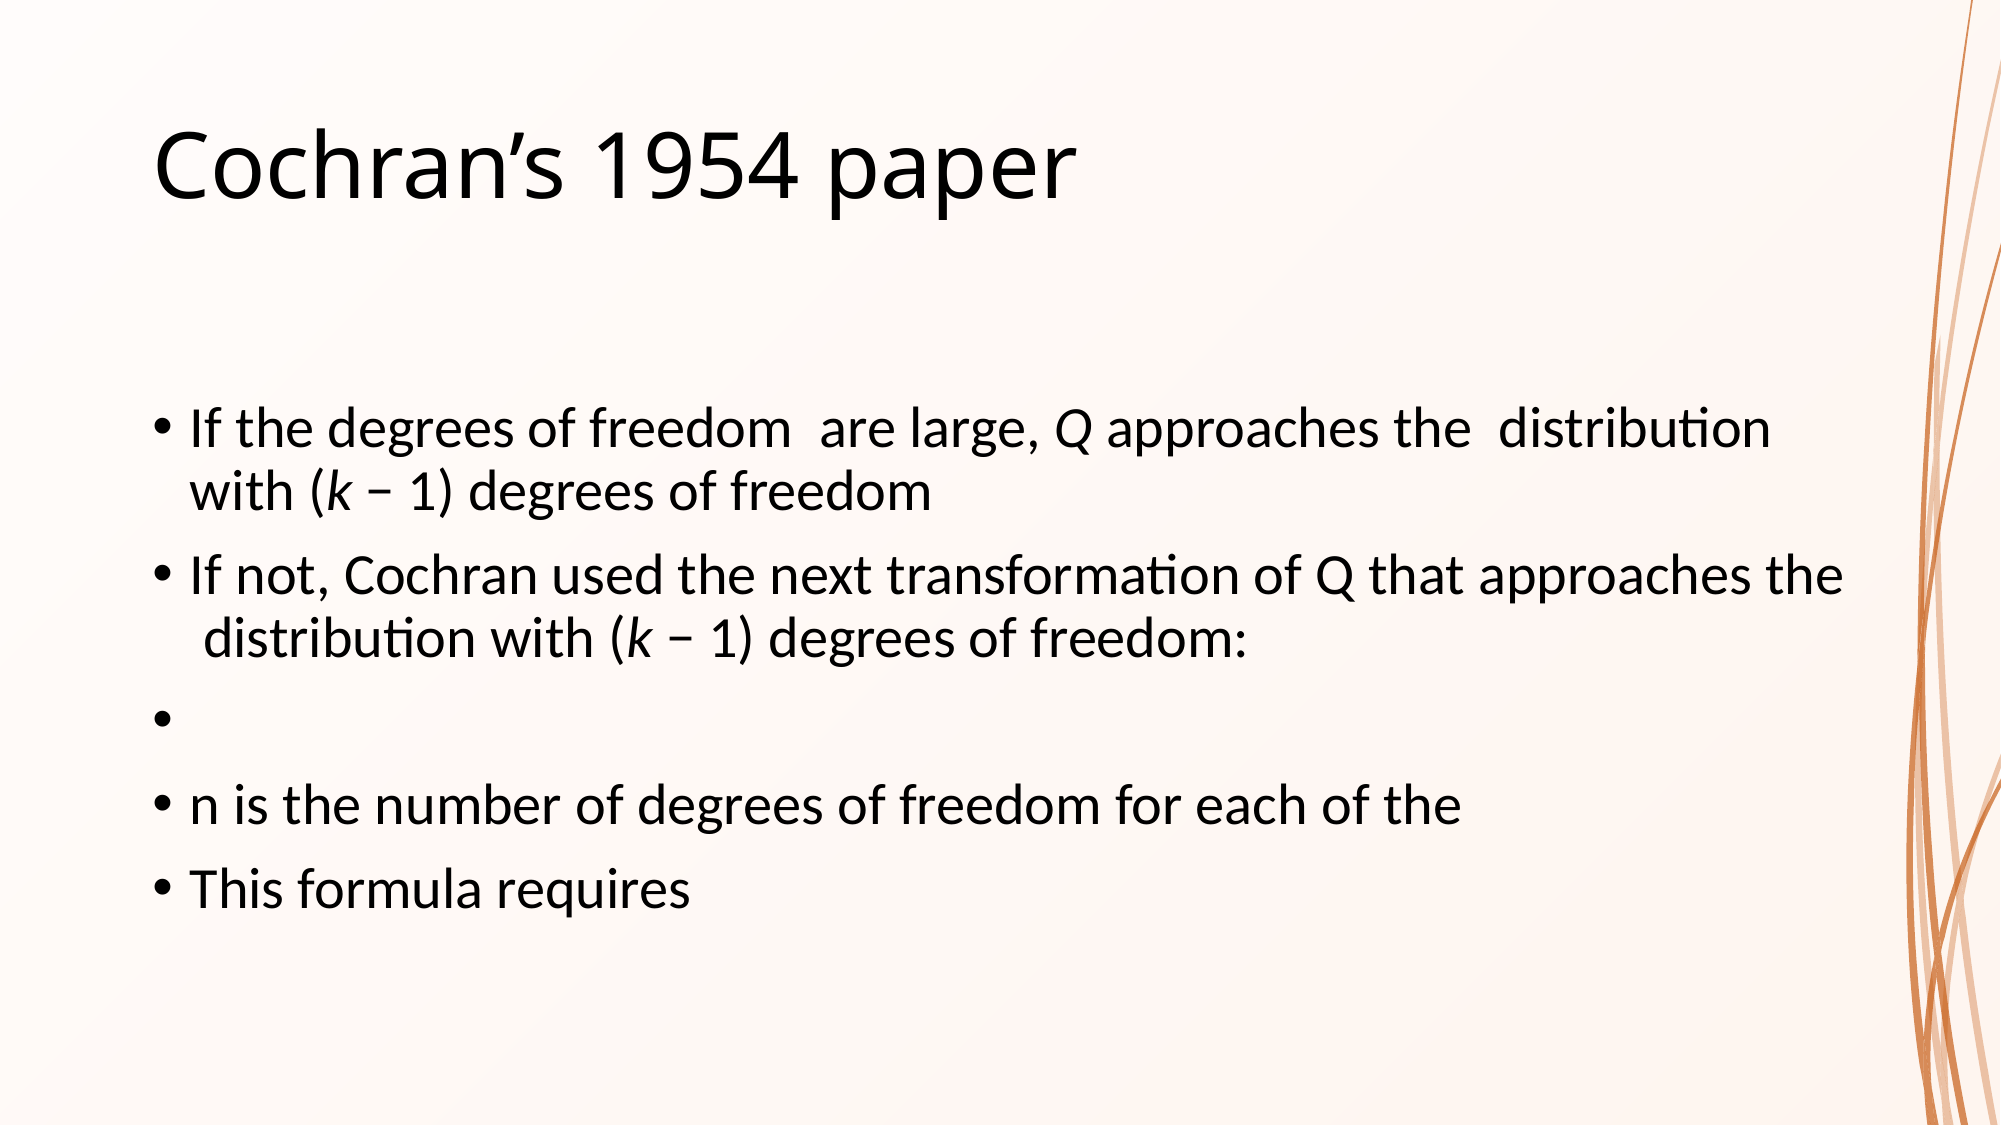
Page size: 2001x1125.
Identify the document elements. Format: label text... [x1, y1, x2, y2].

title Cochran’s 1954 paper [137, 59, 1863, 278]
